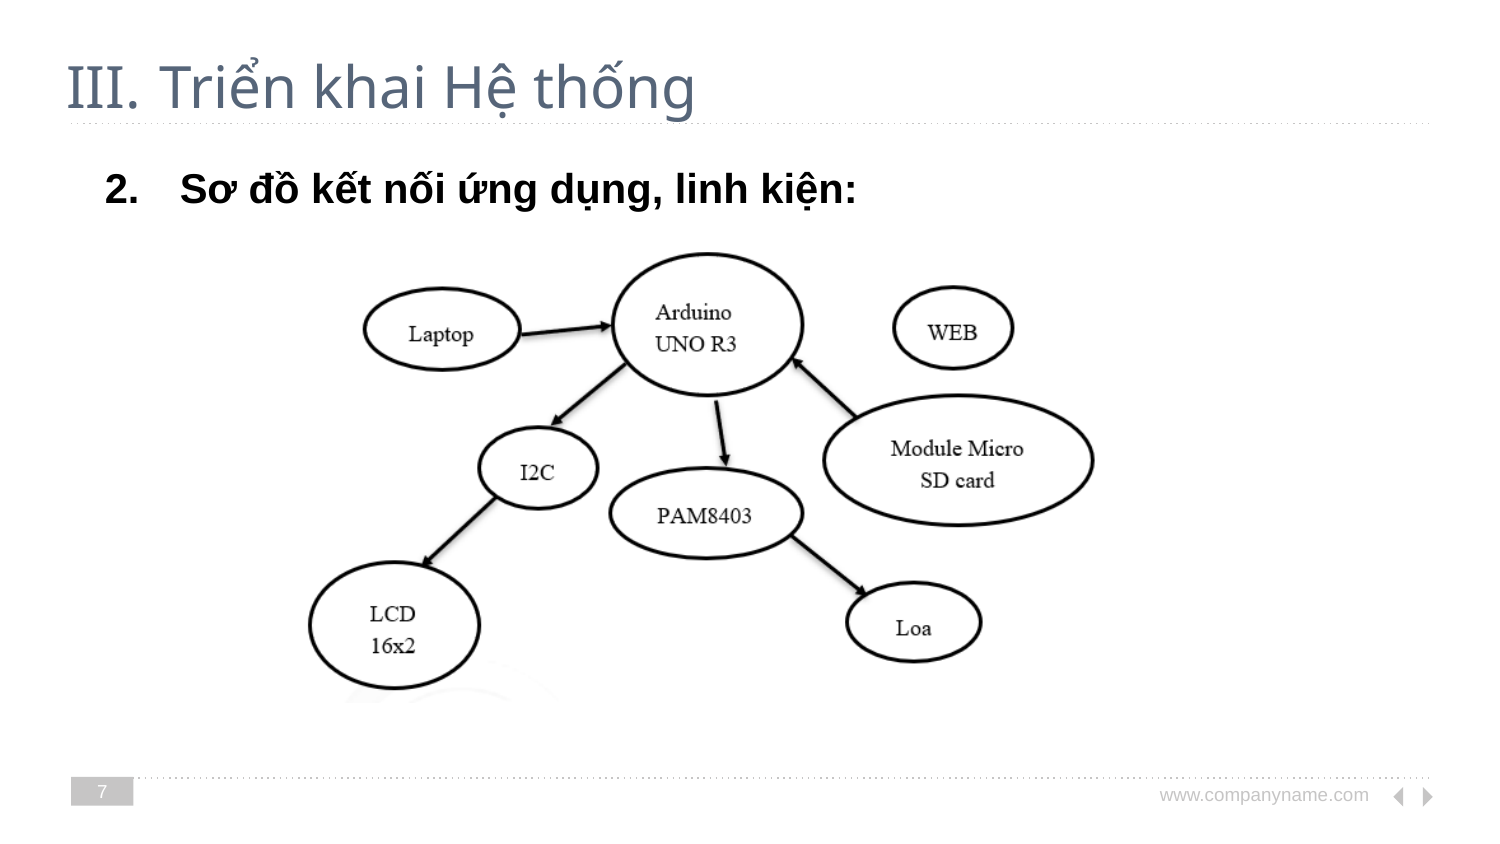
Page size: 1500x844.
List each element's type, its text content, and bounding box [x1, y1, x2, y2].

title Triển khai Hệ thống [51, 35, 1449, 112]
text_box Sơ đồ kết nối ứng dụng, linh kiện: [89, 154, 1356, 255]
picture [256, 237, 1194, 704]
slide_number 7 [71, 776, 134, 806]
